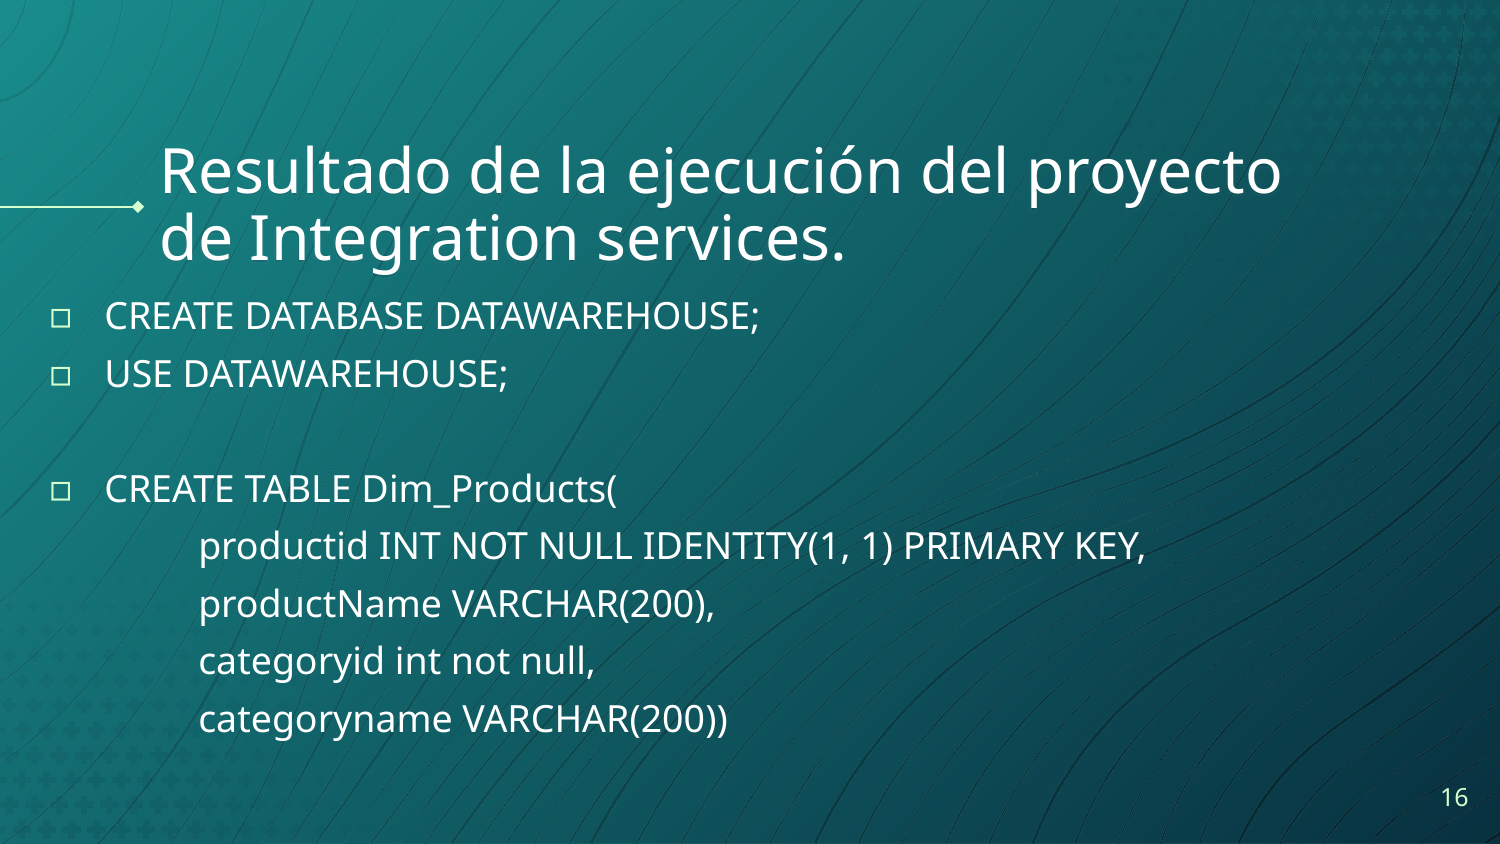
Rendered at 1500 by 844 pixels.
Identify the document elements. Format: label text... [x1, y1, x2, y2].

title Resultado de la ejecución del proyecto de Integration services. [159, 174, 1340, 240]
slide_number 16 [1378, 766, 1469, 832]
list CREATE DATABASE DATAWAREHOUSE; USE DATAWAREHOUSE; CREATE TABLE Dim_Products( productid INT NOT NULL IDENTITY(1, 1) PRIMARY KEY, productName VARCHAR(200), categoryid int not null, categoryname VARCHAR(200)) [29, 291, 1471, 736]
